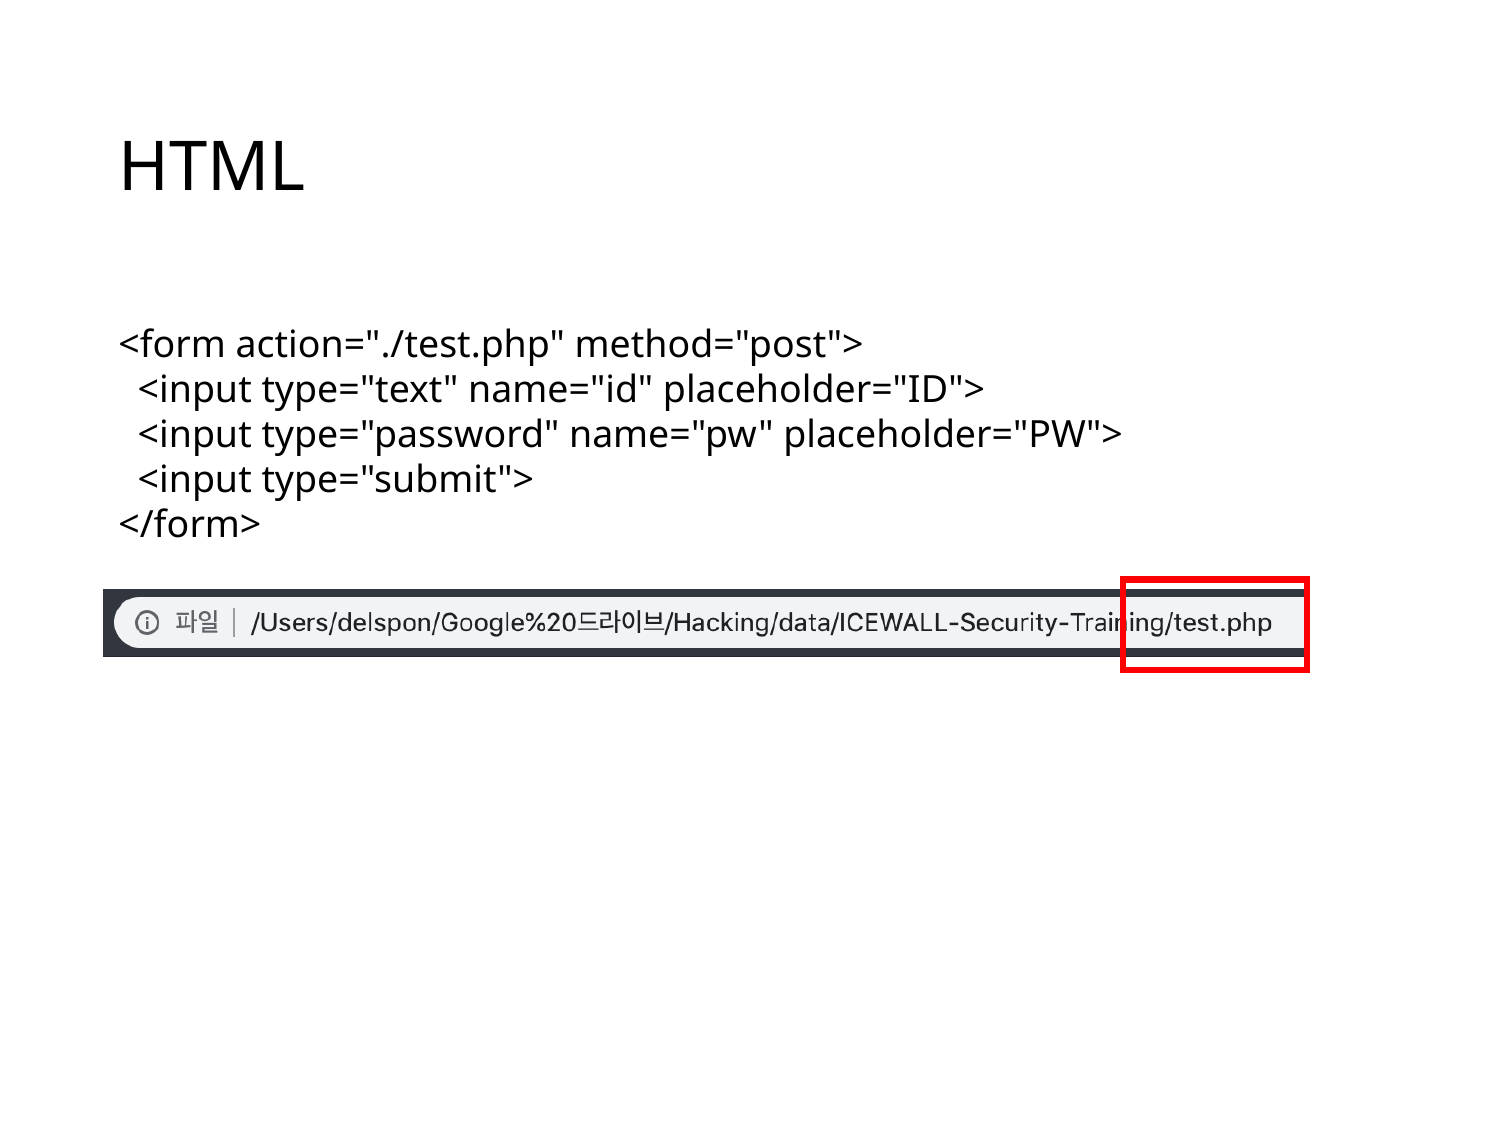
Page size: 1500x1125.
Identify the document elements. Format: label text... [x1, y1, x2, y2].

picture [103, 589, 1308, 691]
text_box <form action="./test.php" method="post"> <input type="text" name="id" placeholder="ID"> <input type="password" name="pw" placeholder="PW"> <input type="submit"> </form> [103, 312, 1139, 552]
title HTML [103, 59, 1397, 278]
text_box [1122, 578, 1308, 589]
